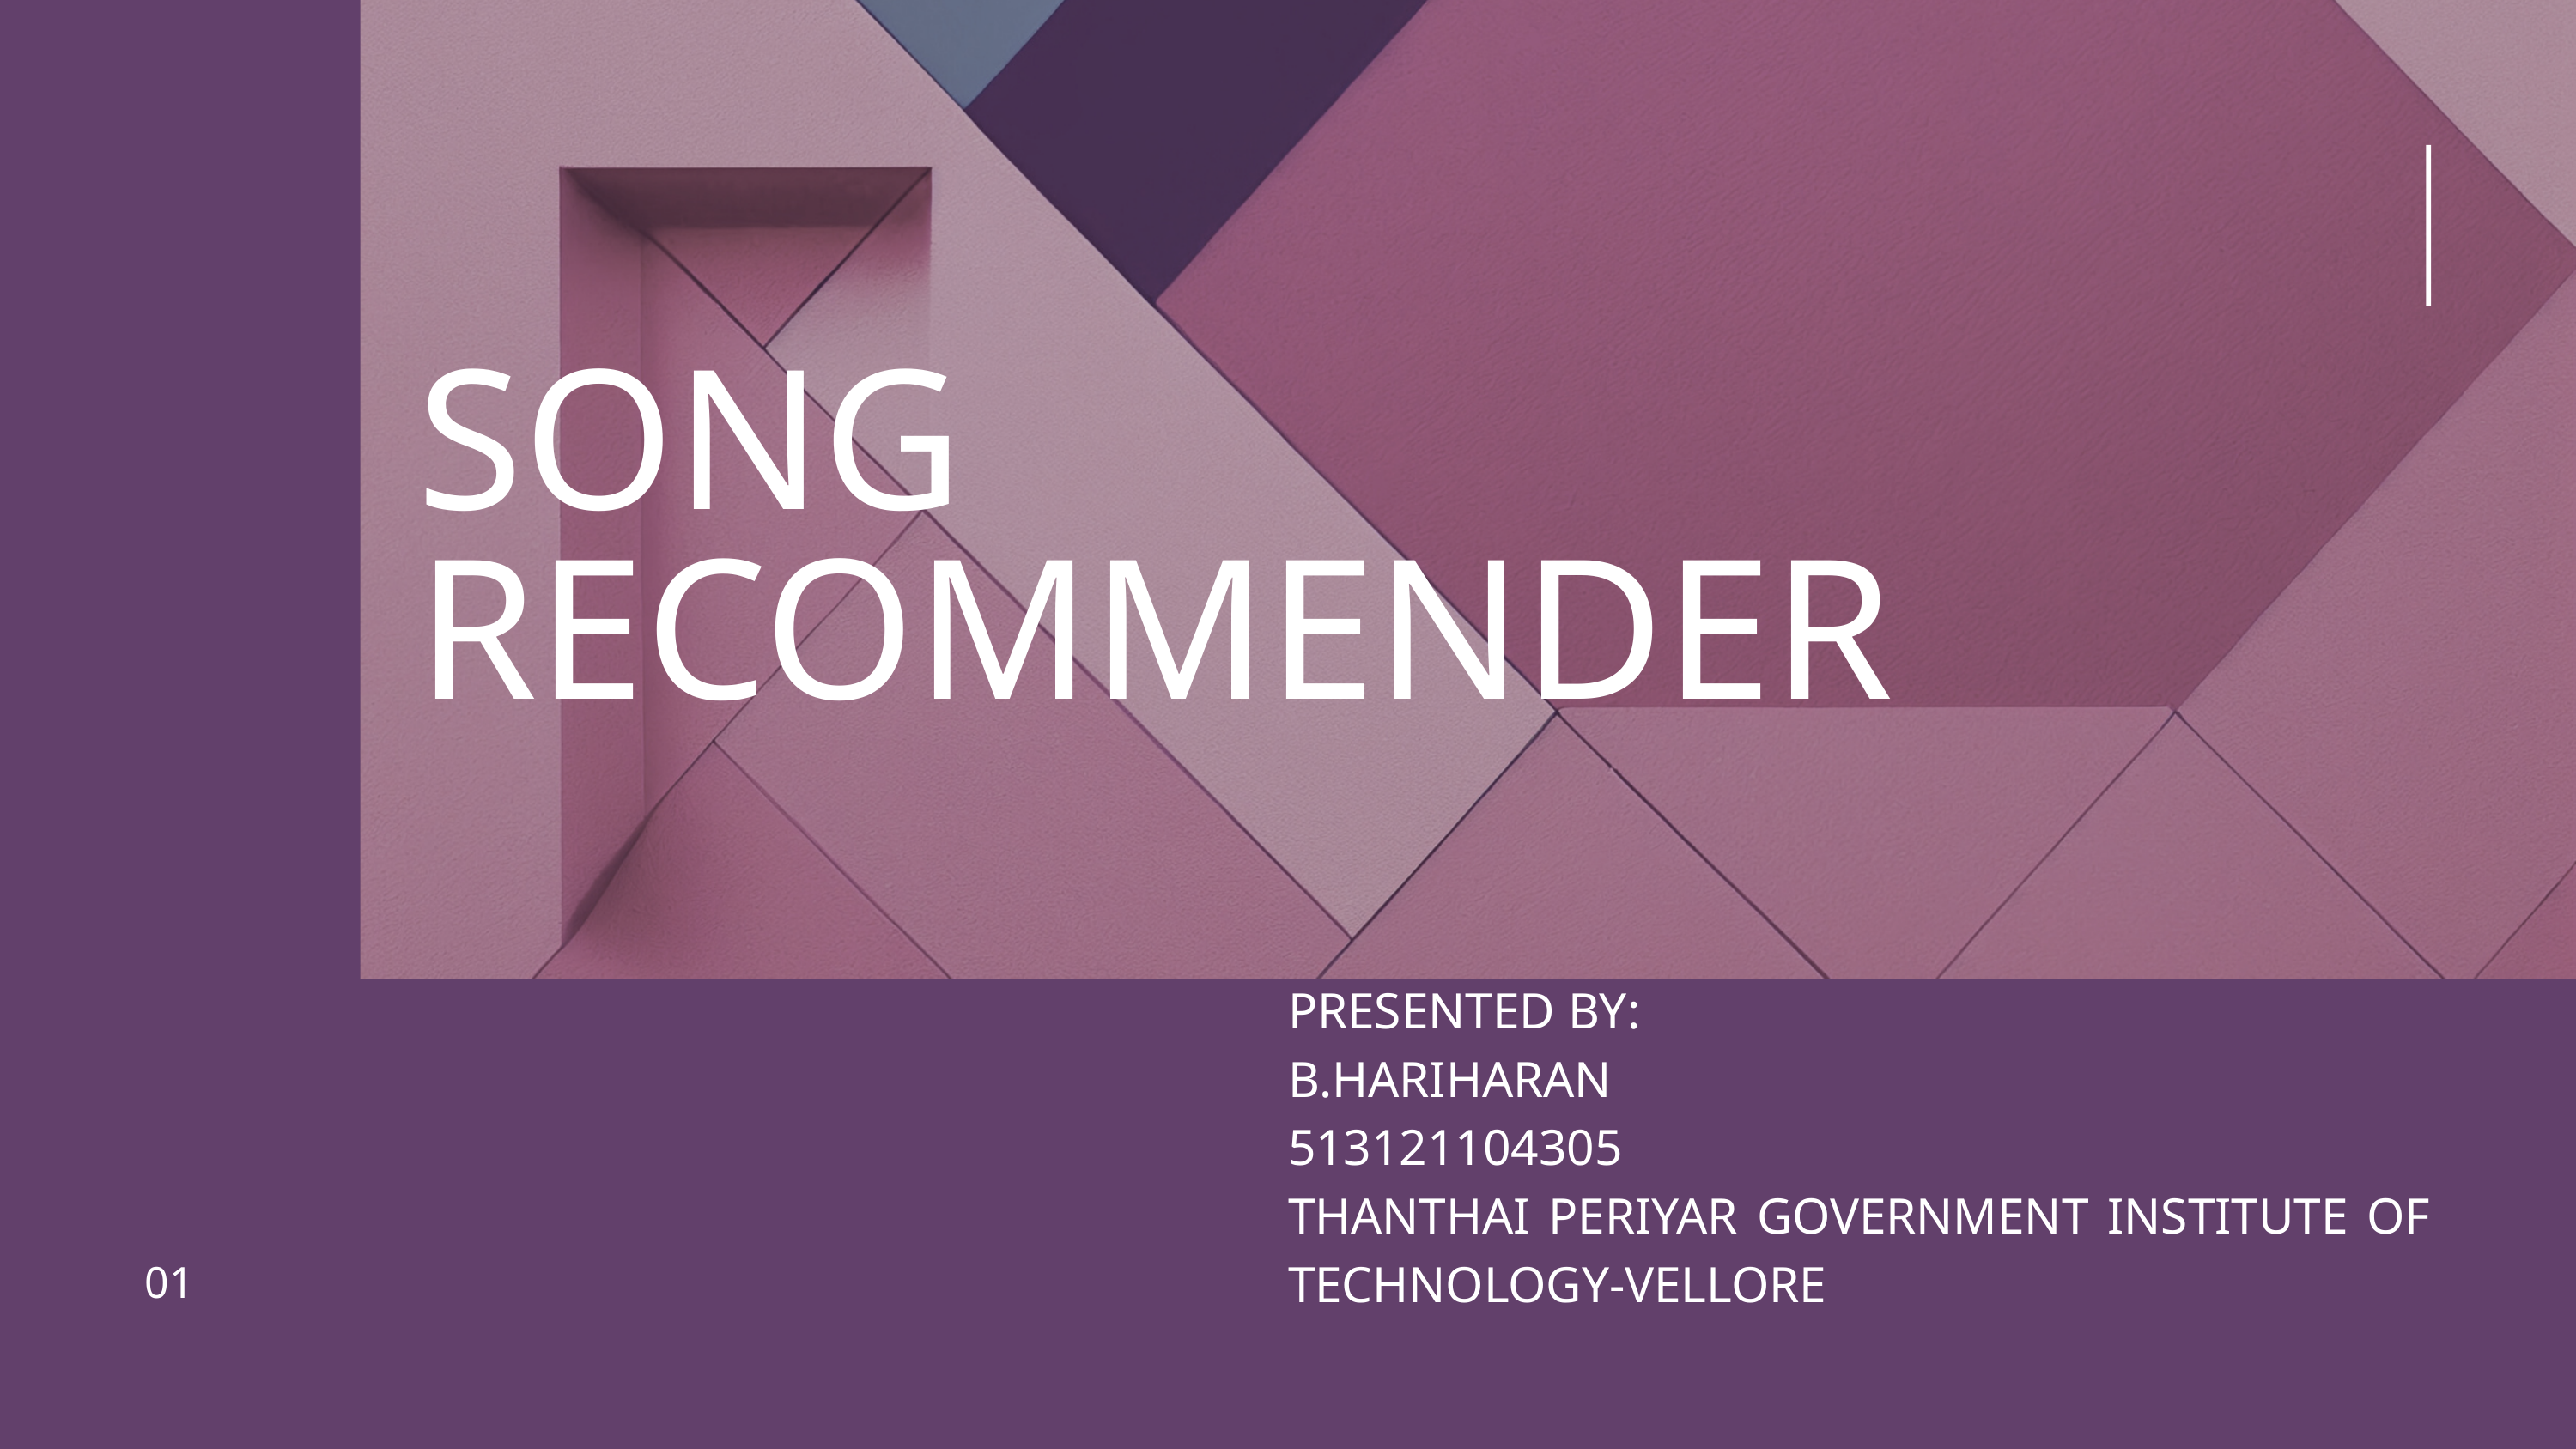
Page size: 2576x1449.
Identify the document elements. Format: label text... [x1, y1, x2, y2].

text_box [2426, 144, 2432, 306]
text_box [360, 0, 2576, 979]
text_box SONG RECOMMENDER [416, 357, 2066, 739]
text_box 01 [144, 1246, 361, 1307]
text_box PRESENTED BY: B.HARIHARAN 513121104305 THANTHAI PERIYAR GOVERNMENT INSTITUTE OF TECHNOLOGY-VELLORE [1288, 970, 2432, 1313]
